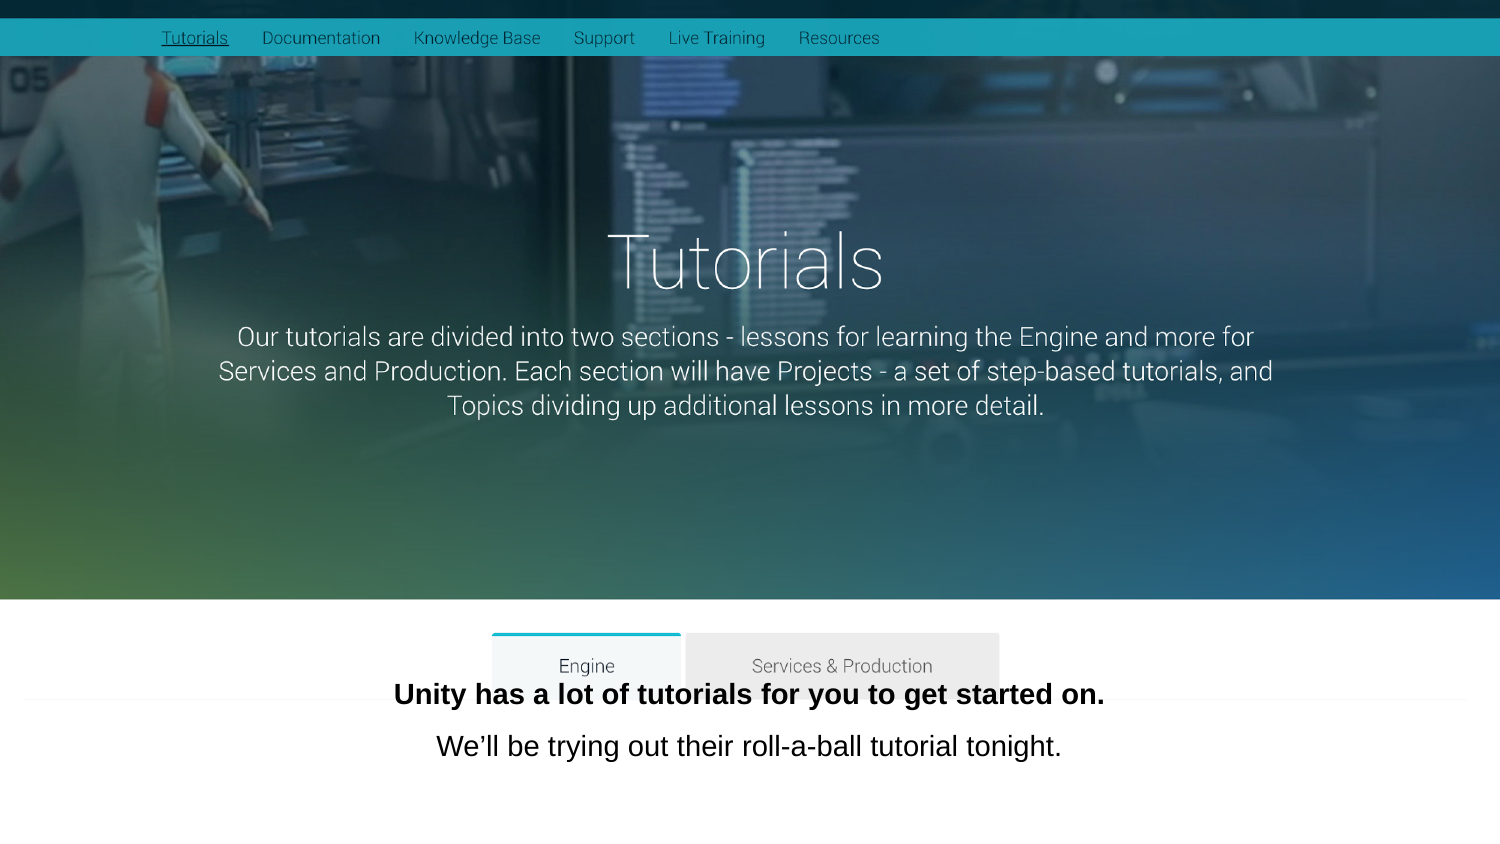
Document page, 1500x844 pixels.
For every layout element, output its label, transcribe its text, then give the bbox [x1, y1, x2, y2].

picture [0, 0, 1500, 702]
text_box Unity has a lot of tutorials for you to get started on. We’ll be trying out their roll-a-ball tutorial tonight. [39, 708, 1461, 785]
